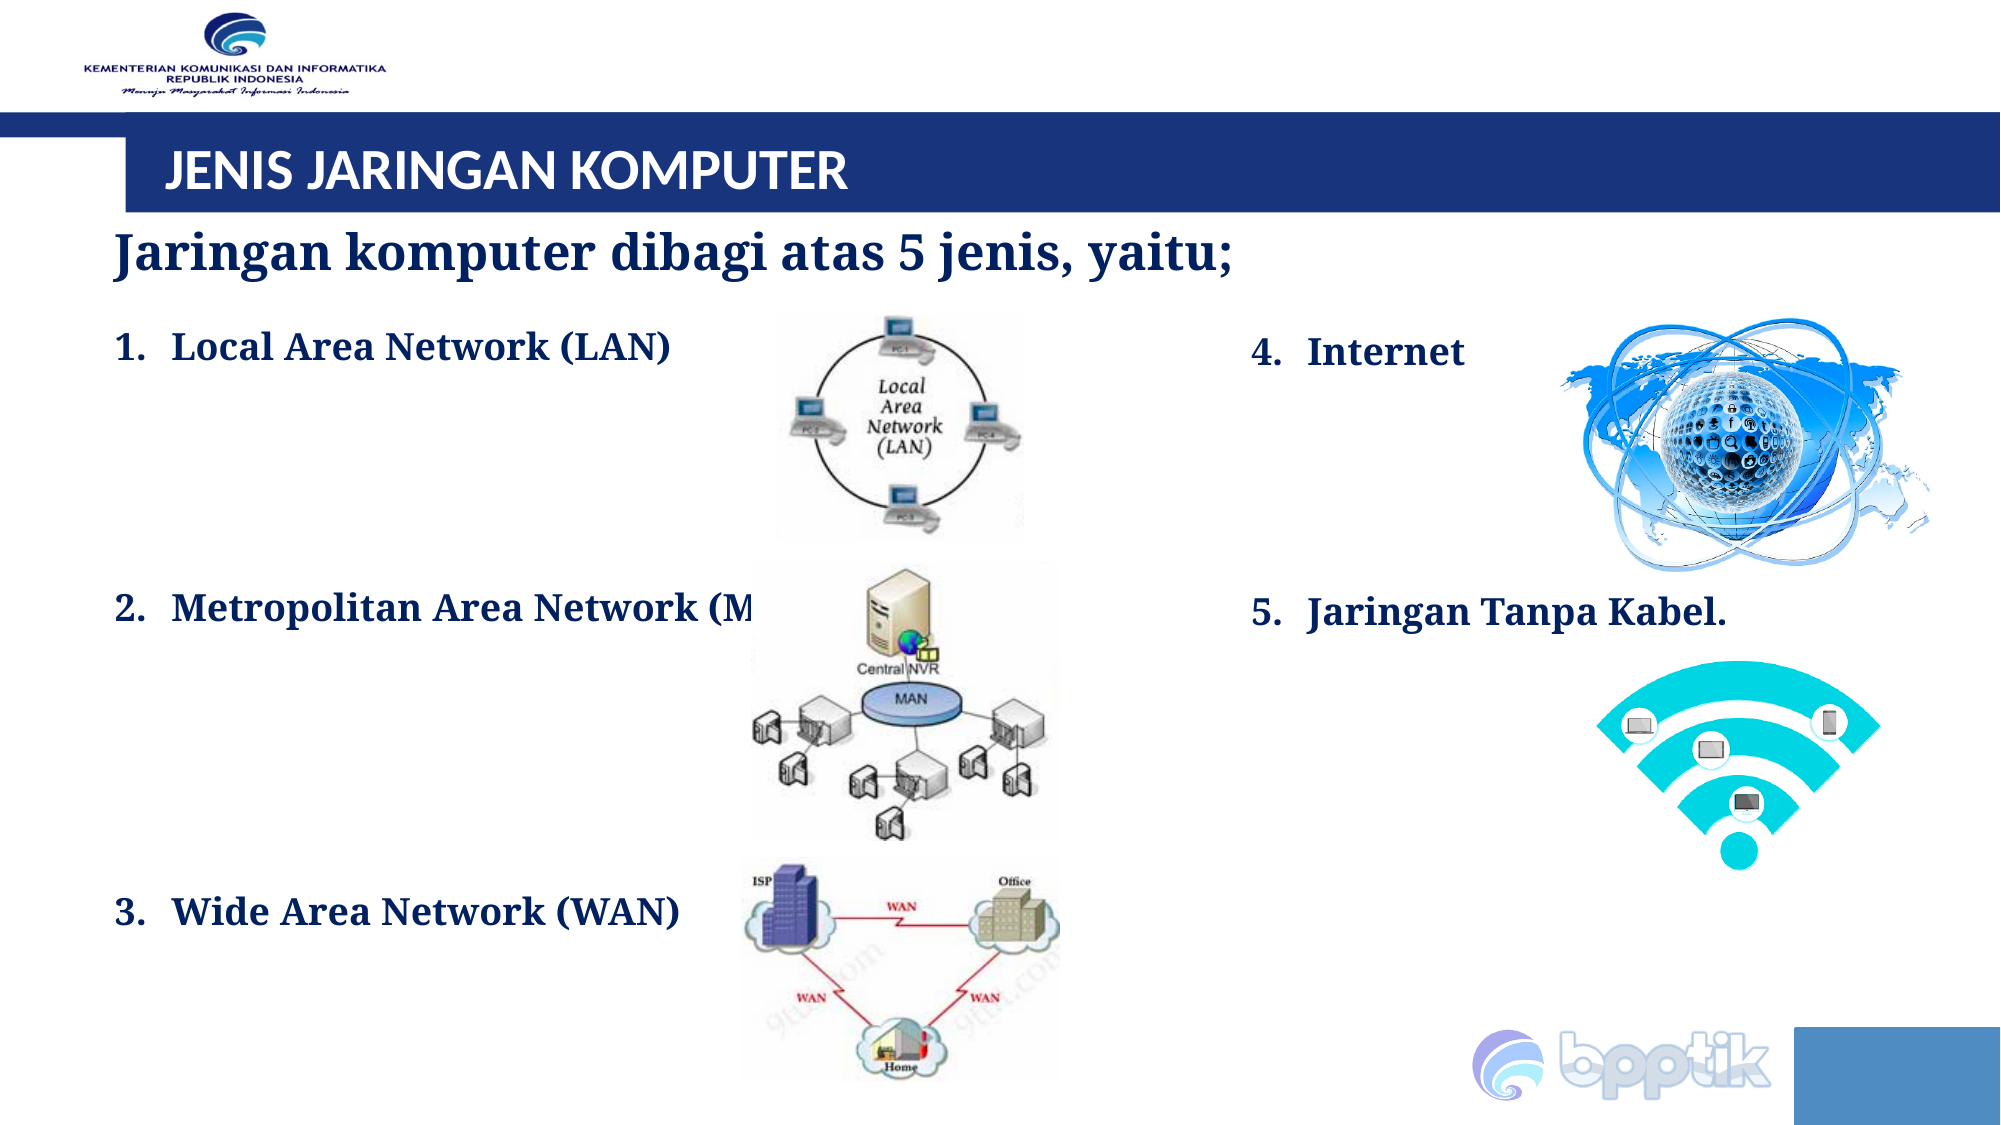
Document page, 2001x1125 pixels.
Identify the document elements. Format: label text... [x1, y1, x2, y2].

picture [1582, 656, 1913, 877]
text_box Internet Jaringan Tanpa Kabel. [1236, 328, 1983, 929]
picture [66, 5, 399, 100]
picture [1558, 314, 1934, 572]
picture [775, 314, 1024, 543]
picture [739, 857, 1060, 1082]
picture [751, 562, 1060, 841]
list Jaringan komputer dibagi atas 5 jenis, yaitu; Local Area Network (LAN) Metropolitan Area Network (MAN) Wide Area Network (WAN) [99, 224, 1901, 1038]
picture [1472, 1038, 1772, 1101]
title JENIS JARINGAN KOMPUTER [149, 119, 1934, 213]
